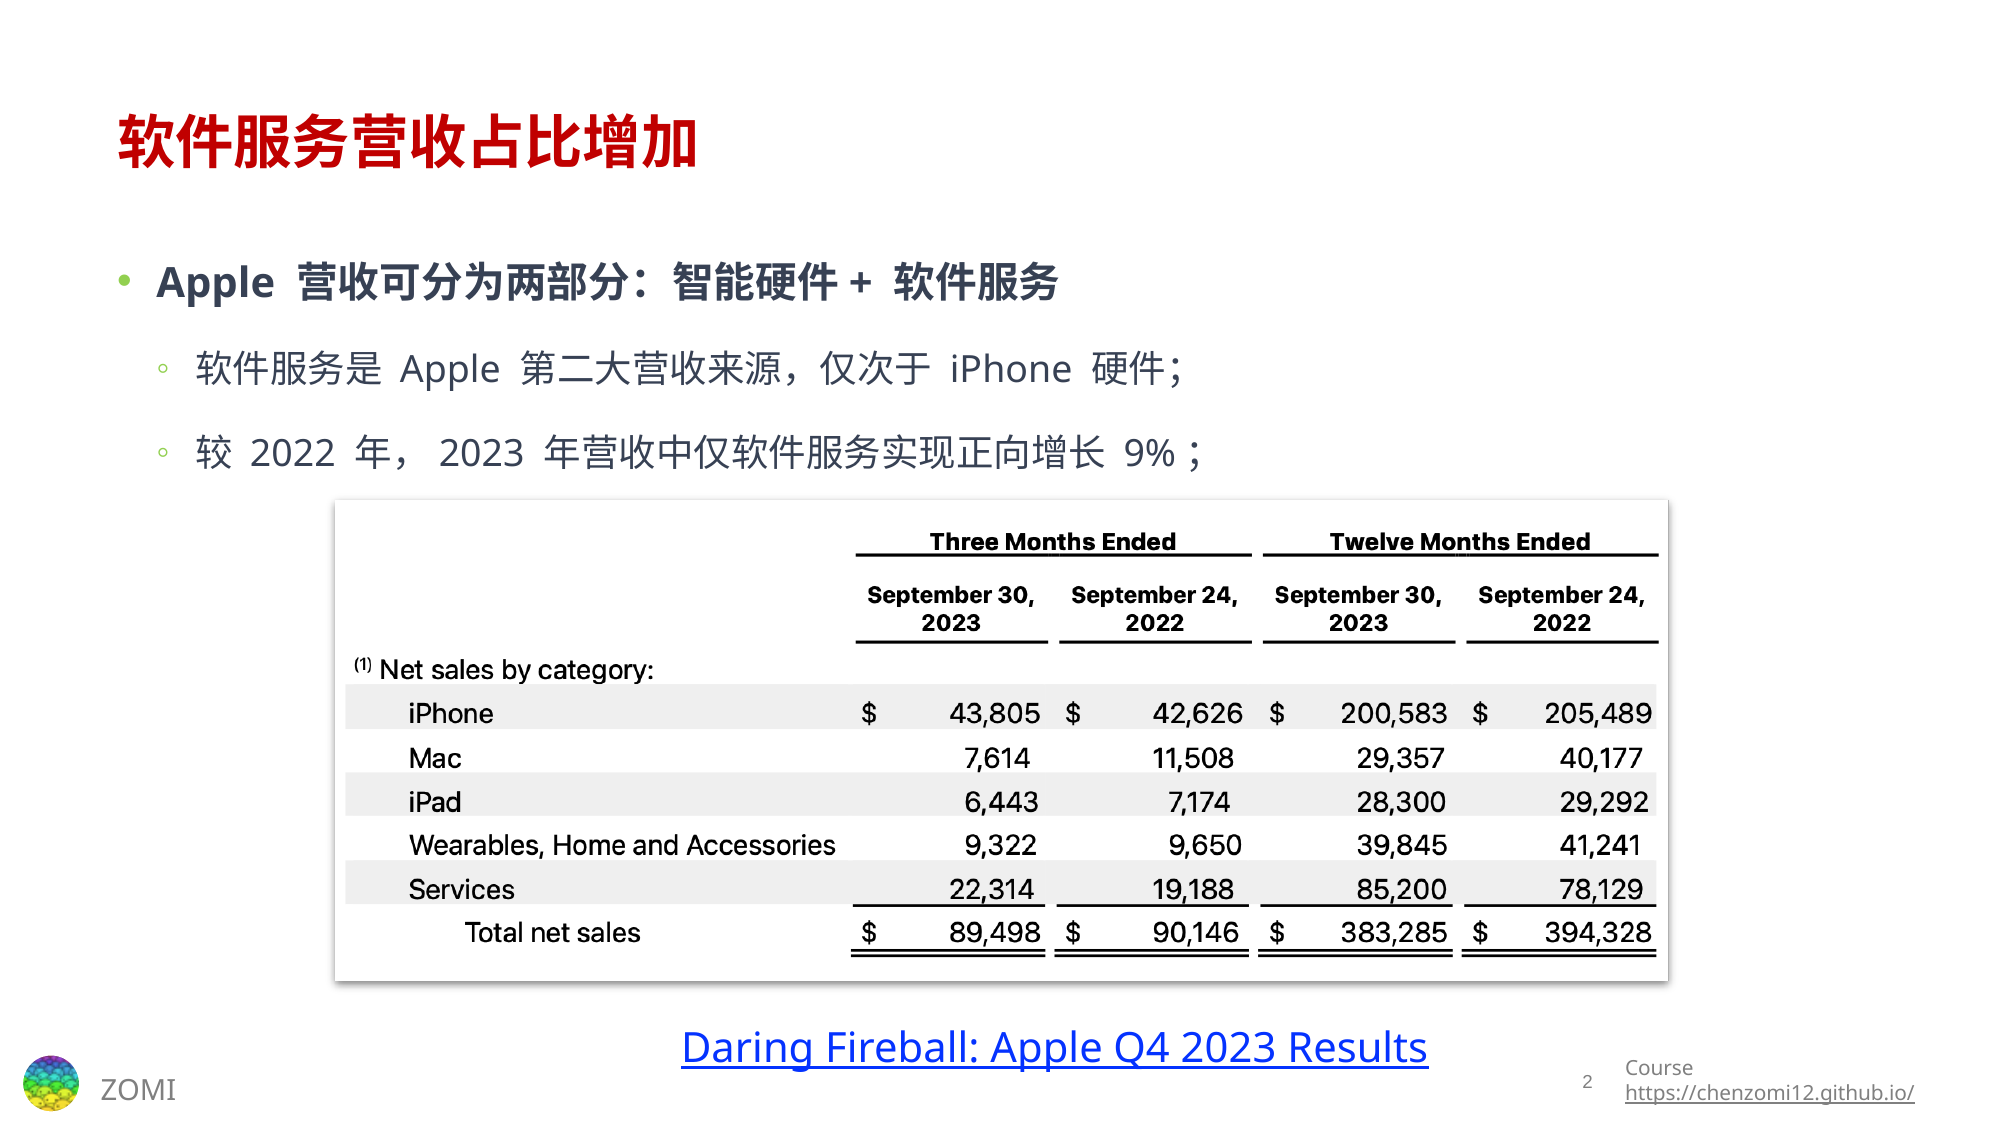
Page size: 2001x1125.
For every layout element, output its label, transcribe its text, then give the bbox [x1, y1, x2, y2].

list Apple 营收可分为两部分：智能硬件+ 软件服务 软件服务是 Apple 第二大营收来源，仅次于 iPhone 硬件； 较 2022 年，2023 年营收中仅软件服务实现正向增长 9%； [102, 223, 1901, 1043]
title 软件服务营收占比增加 [102, 91, 1901, 189]
text_box Daring Fireball: Apple Q4 2023 Results [554, 1013, 1556, 1086]
picture [24, 1056, 78, 1111]
picture [323, 491, 1680, 997]
